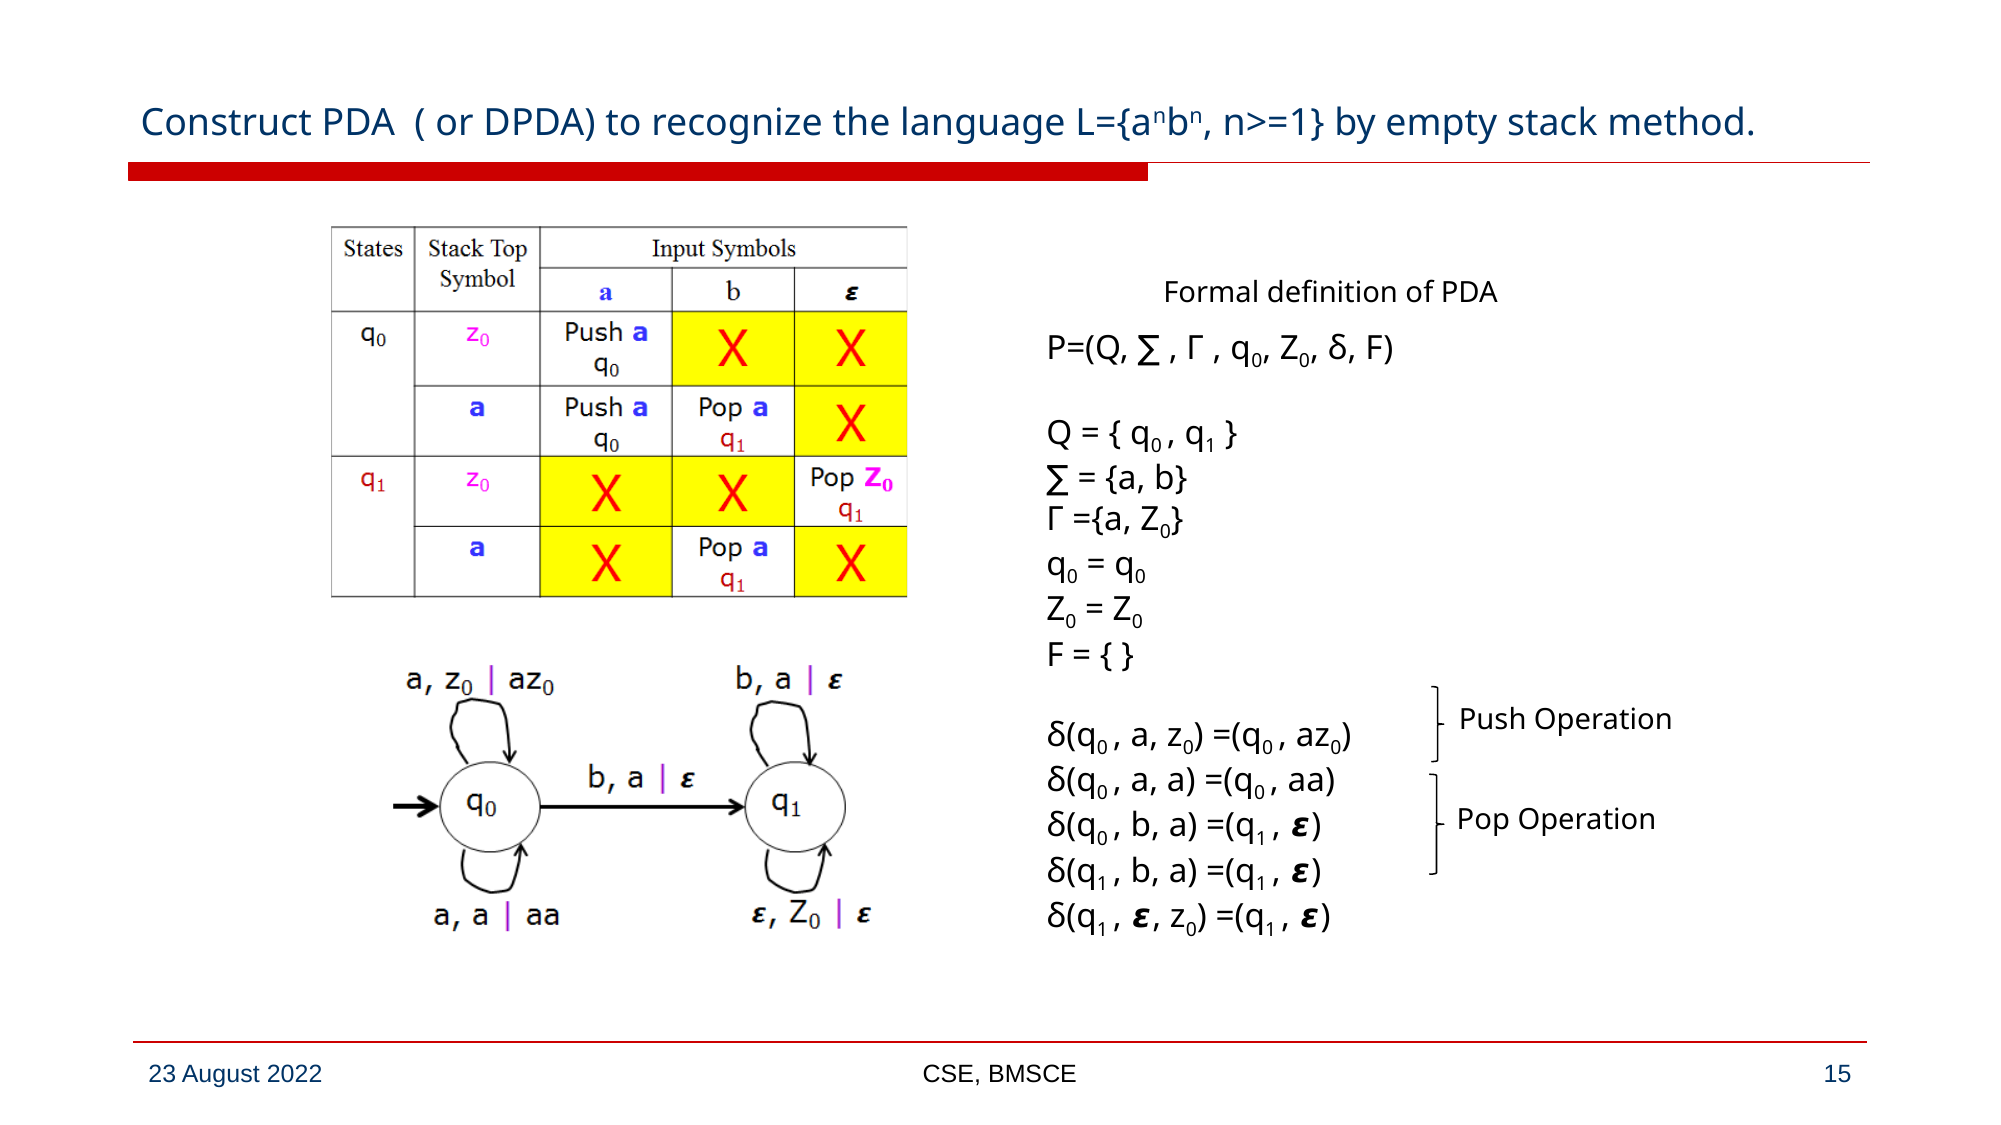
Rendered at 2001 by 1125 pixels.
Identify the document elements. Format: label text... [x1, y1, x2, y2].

text_box P=(Q, ∑ , Γ , q0, Z0, δ, F) Q = { q0 , q1 } ∑ = {a, b} Γ ={a, Z0} q0 = q0 Z0 = Z0 F = { } δ(q0 , a, z0) =(q0 , az0) δ(q0 , a, a) =(q0 , aa) δ(q0 , b, a) =(q1 , 𝞮) δ(q1 , b, a) =(q1 , 𝞮) δ(q1 , 𝞮, z0) =(q1 , 𝞮) [1031, 318, 1492, 948]
text_box [1429, 774, 1441, 875]
text_box Push Operation [1443, 692, 1700, 743]
text_box Pop Operation [1441, 792, 1681, 843]
text_box [1431, 686, 1443, 762]
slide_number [133, 1050, 567, 1103]
slide_number ‹#› [1433, 1050, 1867, 1103]
footer CSE, BMSCE [683, 1050, 1317, 1103]
picture [387, 648, 891, 951]
title Construct PDA ( or DPDA) to recognize the language L={anbn, n>=1} by empty stack method. [125, 24, 1876, 150]
text_box Formal definition of PDA [1136, 265, 1526, 316]
picture [330, 223, 908, 601]
